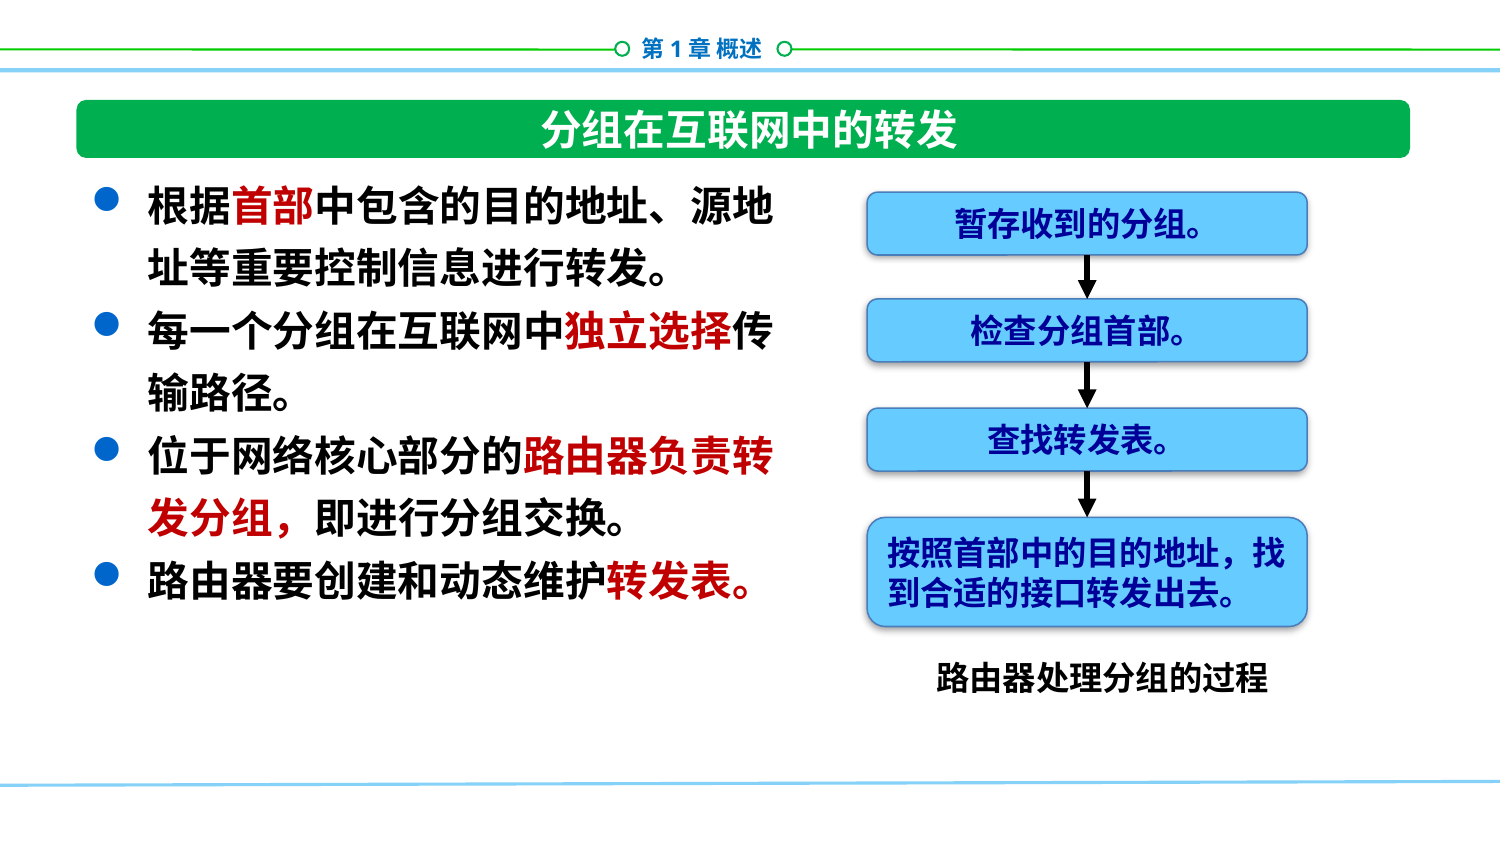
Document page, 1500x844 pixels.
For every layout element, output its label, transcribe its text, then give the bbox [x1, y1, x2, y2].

list 根据首部中包含的目的地址、源地址等重要控制信息进行转发。 每一个分组在互联网中独立选择传输路径。 位于网络核心部分的路由器负责转发分组，即进行分组交换。 路由器要创建和动态维护转发表。 [76, 159, 800, 681]
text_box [866, 191, 1308, 706]
list 分组在互联网中的转发 [204, 99, 1293, 158]
